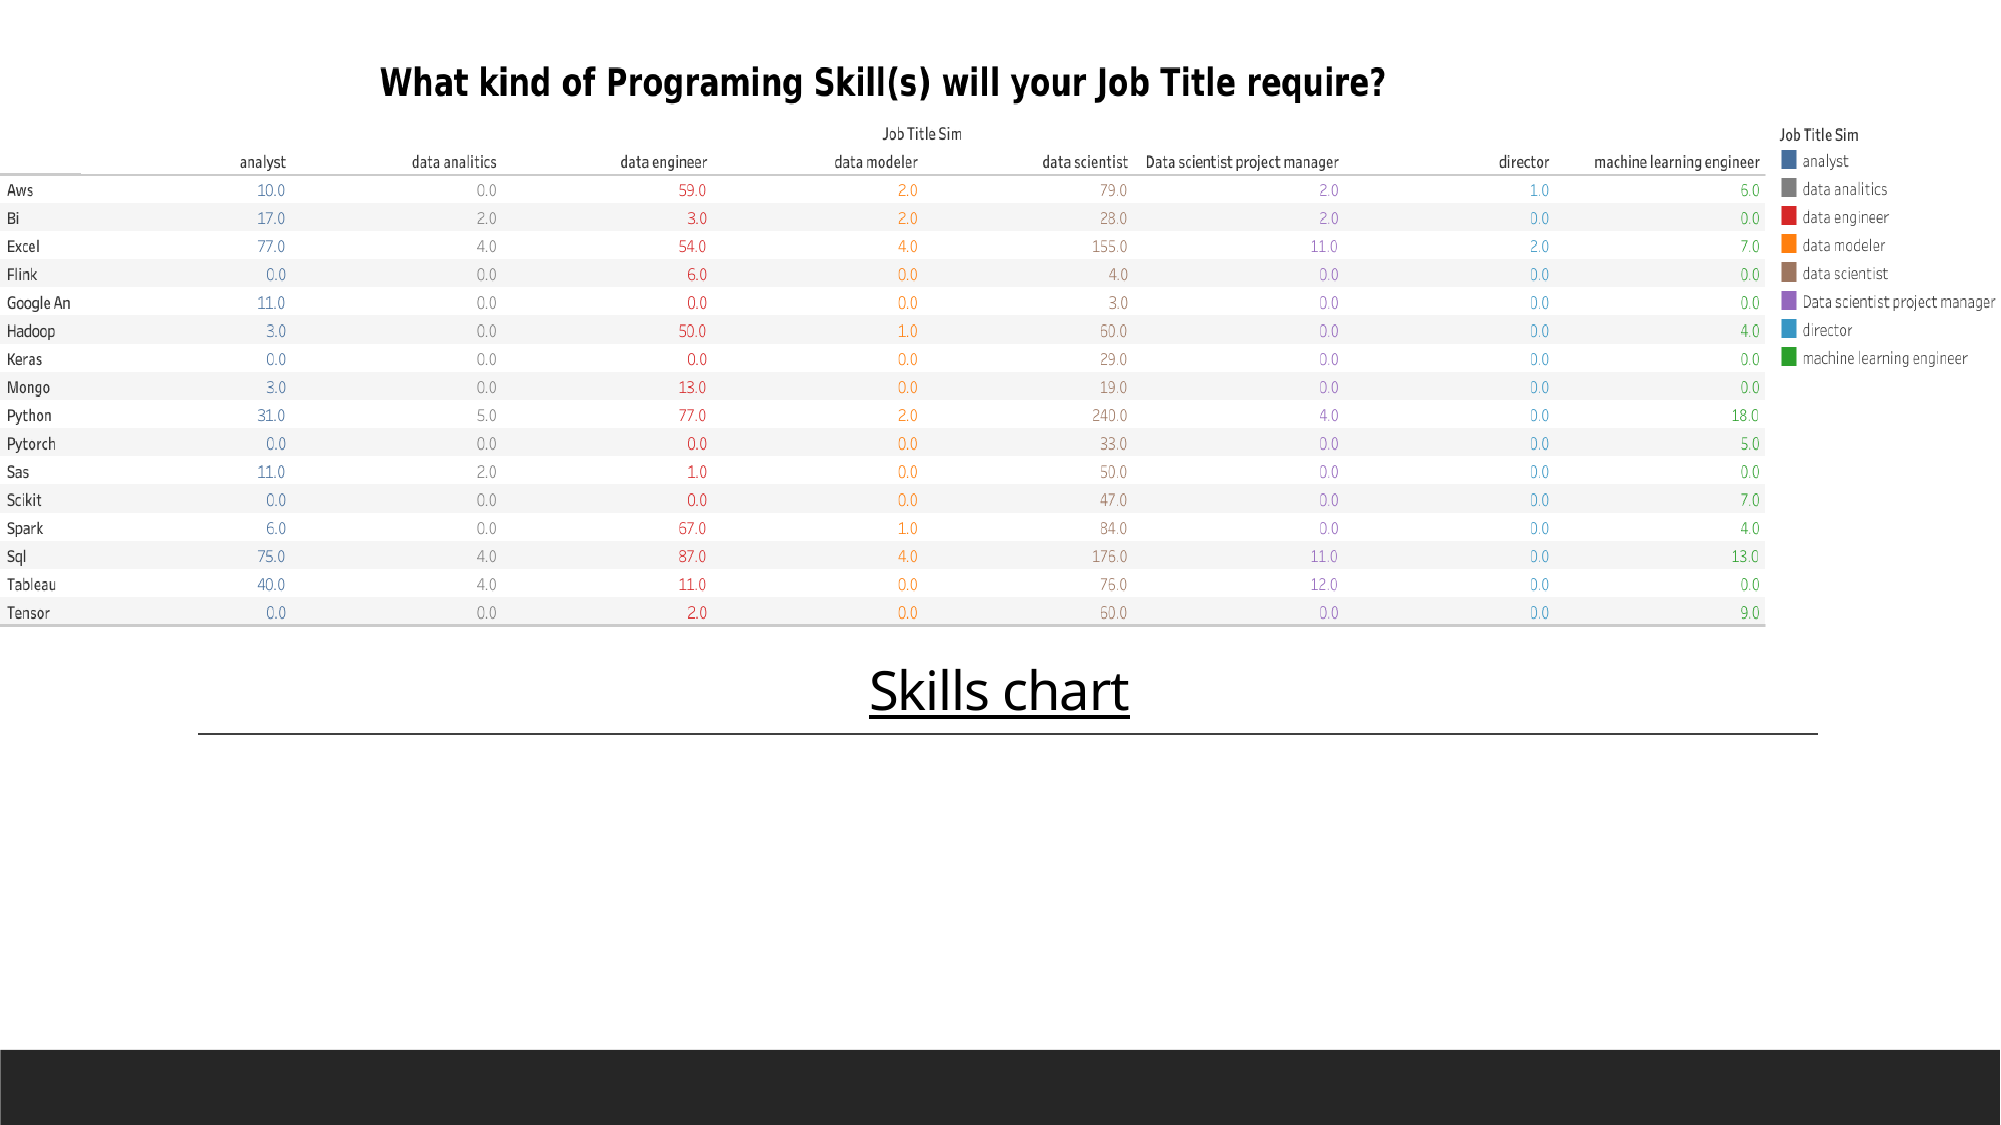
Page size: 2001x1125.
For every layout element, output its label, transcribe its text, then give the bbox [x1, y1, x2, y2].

title Skills chart [735, 637, 1265, 732]
picture [0, 51, 2000, 627]
